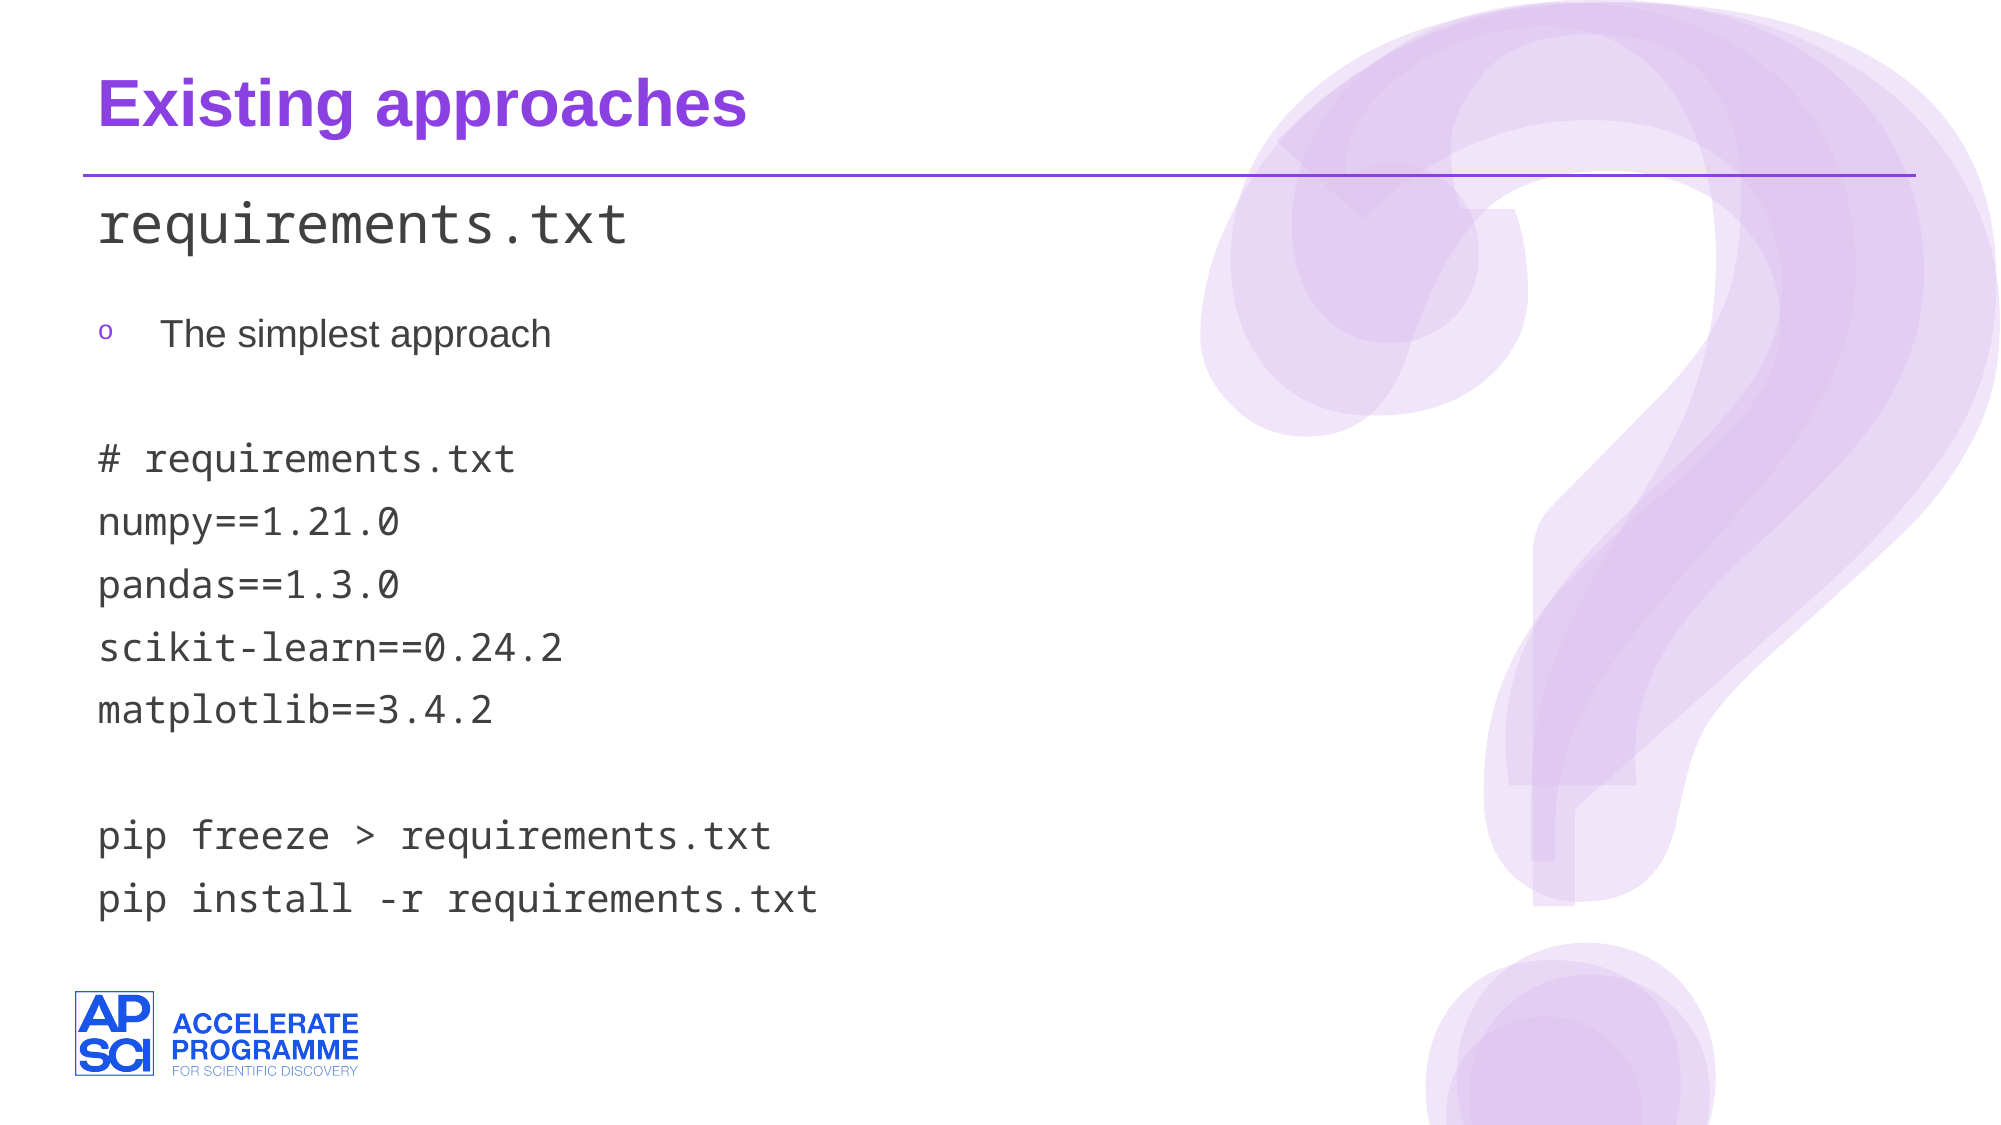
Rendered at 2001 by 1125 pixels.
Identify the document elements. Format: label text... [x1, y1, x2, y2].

list requirements.txt [82, 187, 1916, 287]
picture [75, 991, 358, 1076]
list Existing approaches [82, 61, 1916, 166]
list The simplest approach # requirements.txt numpy==1.21.0 pandas==1.3.0 scikit-learn==0.24.2 matplotlib==3.4.2 pip freeze > requirements.txt pip install -r requirements.txt [82, 306, 1916, 962]
